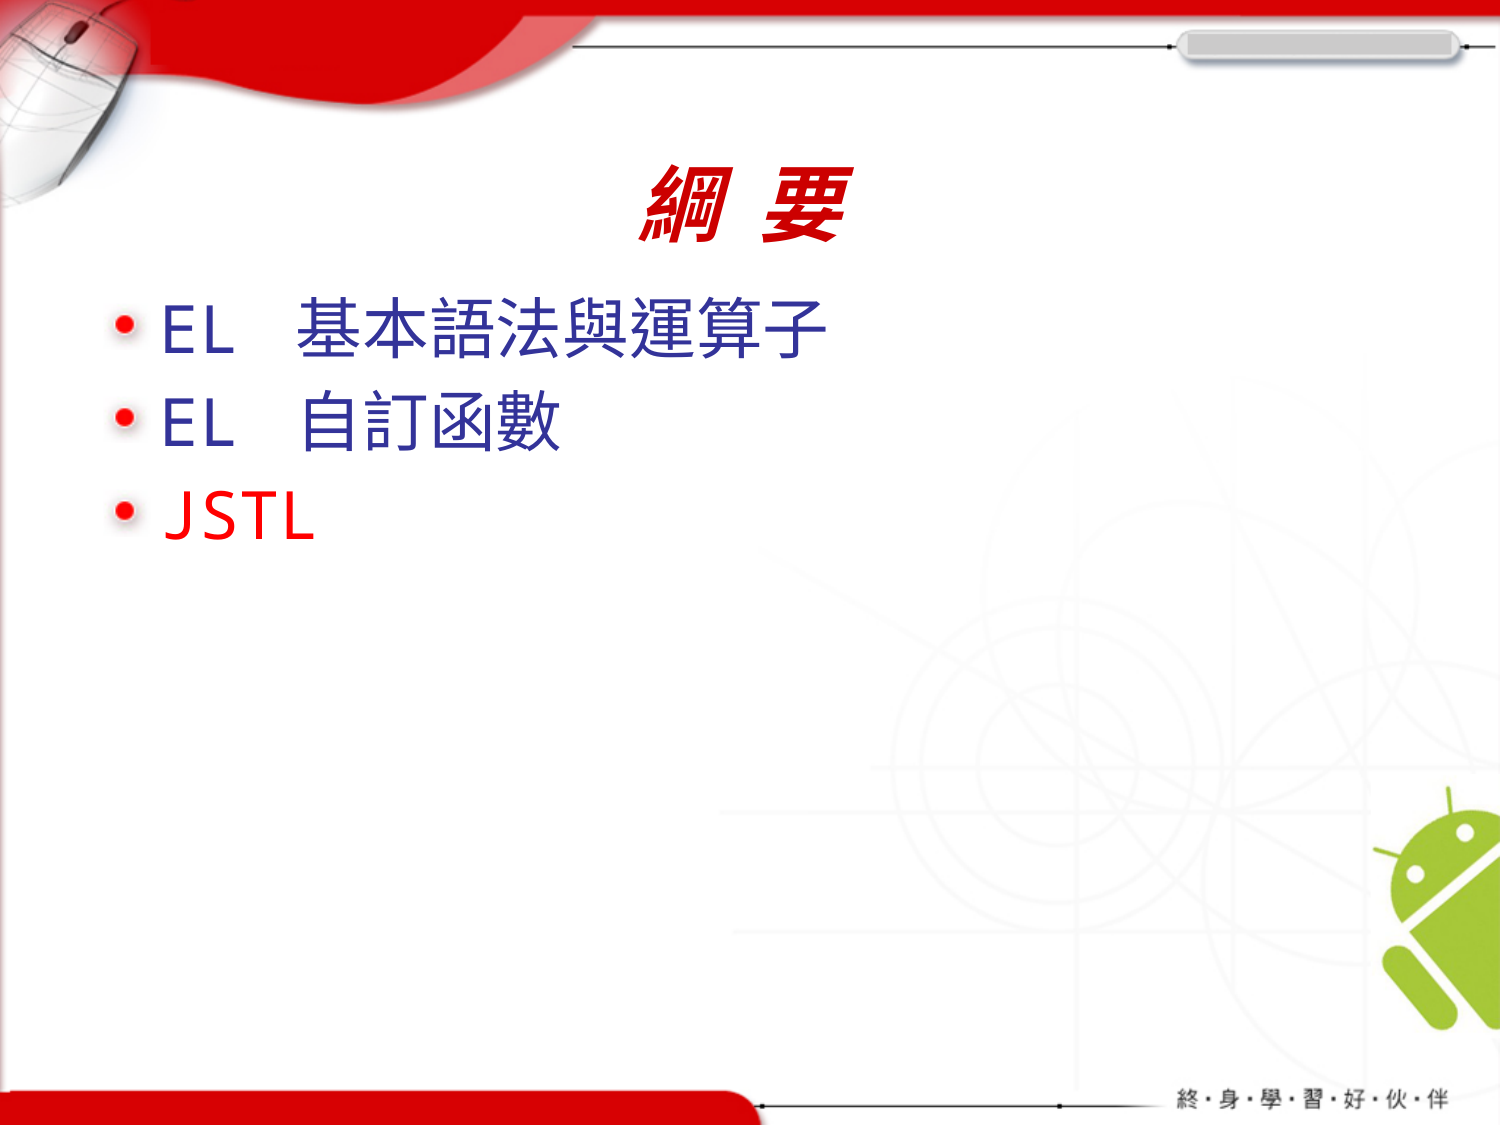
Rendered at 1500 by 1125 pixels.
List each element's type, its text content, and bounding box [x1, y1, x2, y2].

title 綱 要 [64, 136, 1416, 268]
picture [0, 0, 1500, 1125]
list EL 基本語法與運算子 EL 自訂函數 JSTL [88, 278, 1436, 954]
